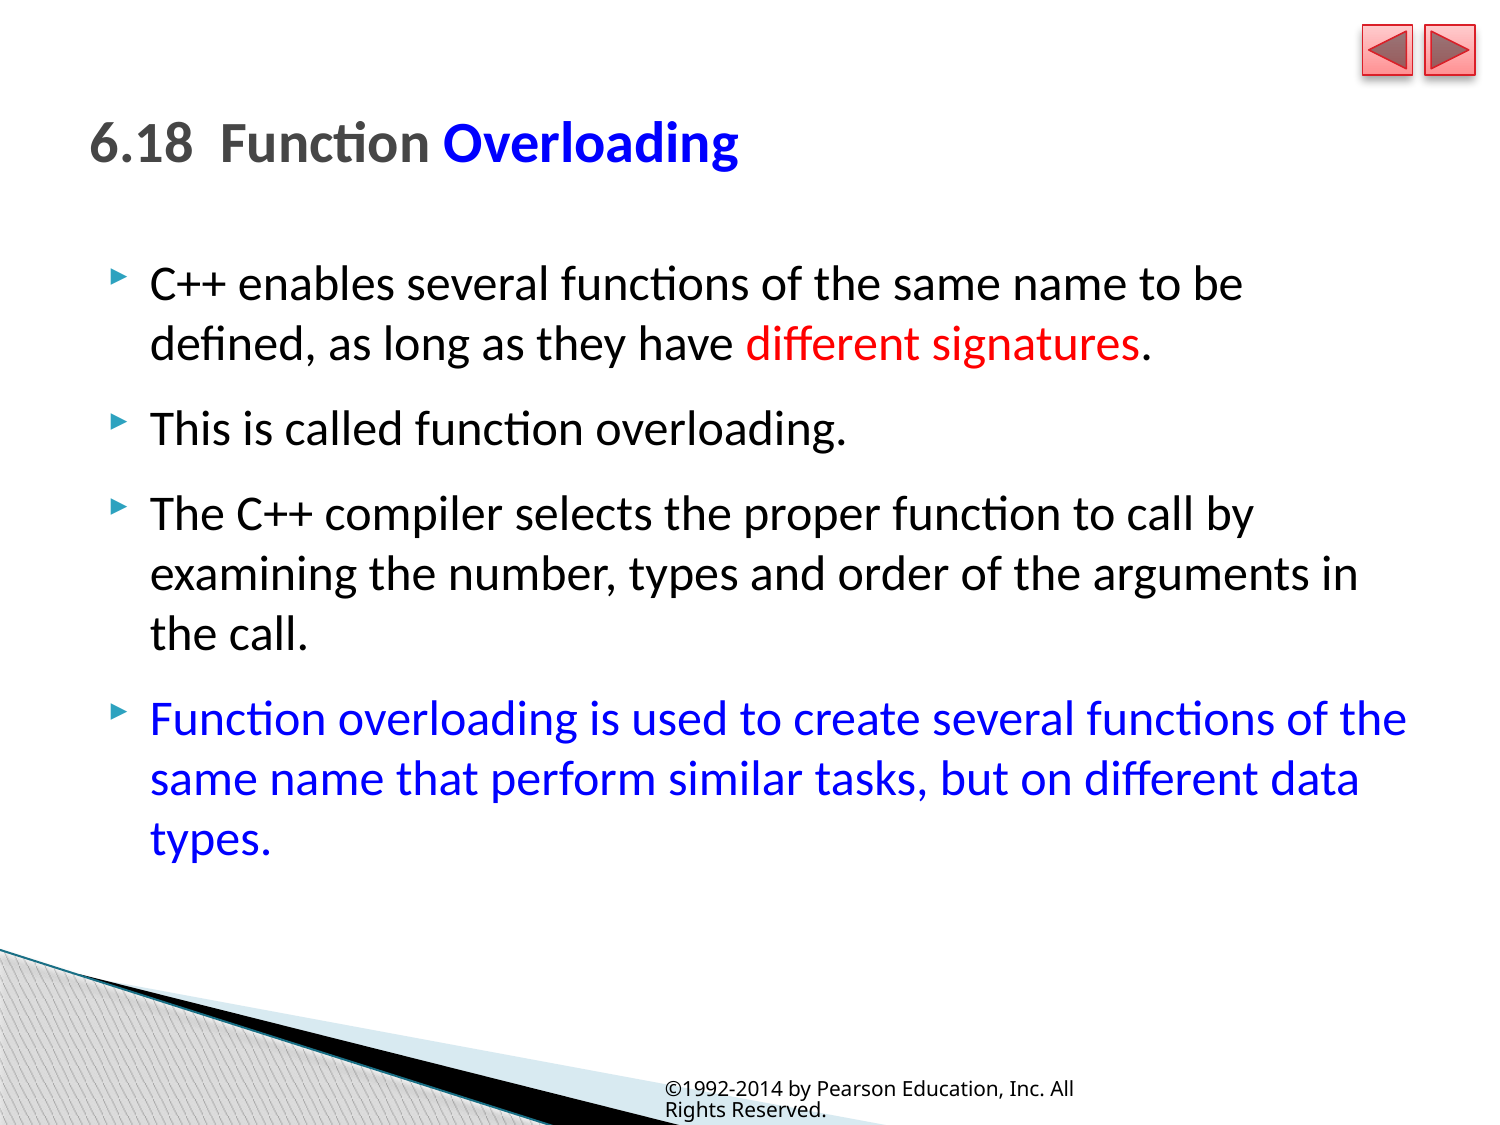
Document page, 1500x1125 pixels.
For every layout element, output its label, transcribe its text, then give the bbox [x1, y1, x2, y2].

list C++ enables several functions of the same name to be defined, as long as they have different signatures. This is called function overloading. The C++ compiler selects the proper function to call by examining the number, types and order of the arguments in the call. Function overloading is used to create several functions of the same name that perform similar tasks, but on different data types. [75, 242, 1425, 986]
title 6.18 Function Overloading [75, 45, 1425, 233]
footer ©1992-2014 by Pearson Education, Inc. All Rights Reserved. [650, 1051, 1105, 1112]
